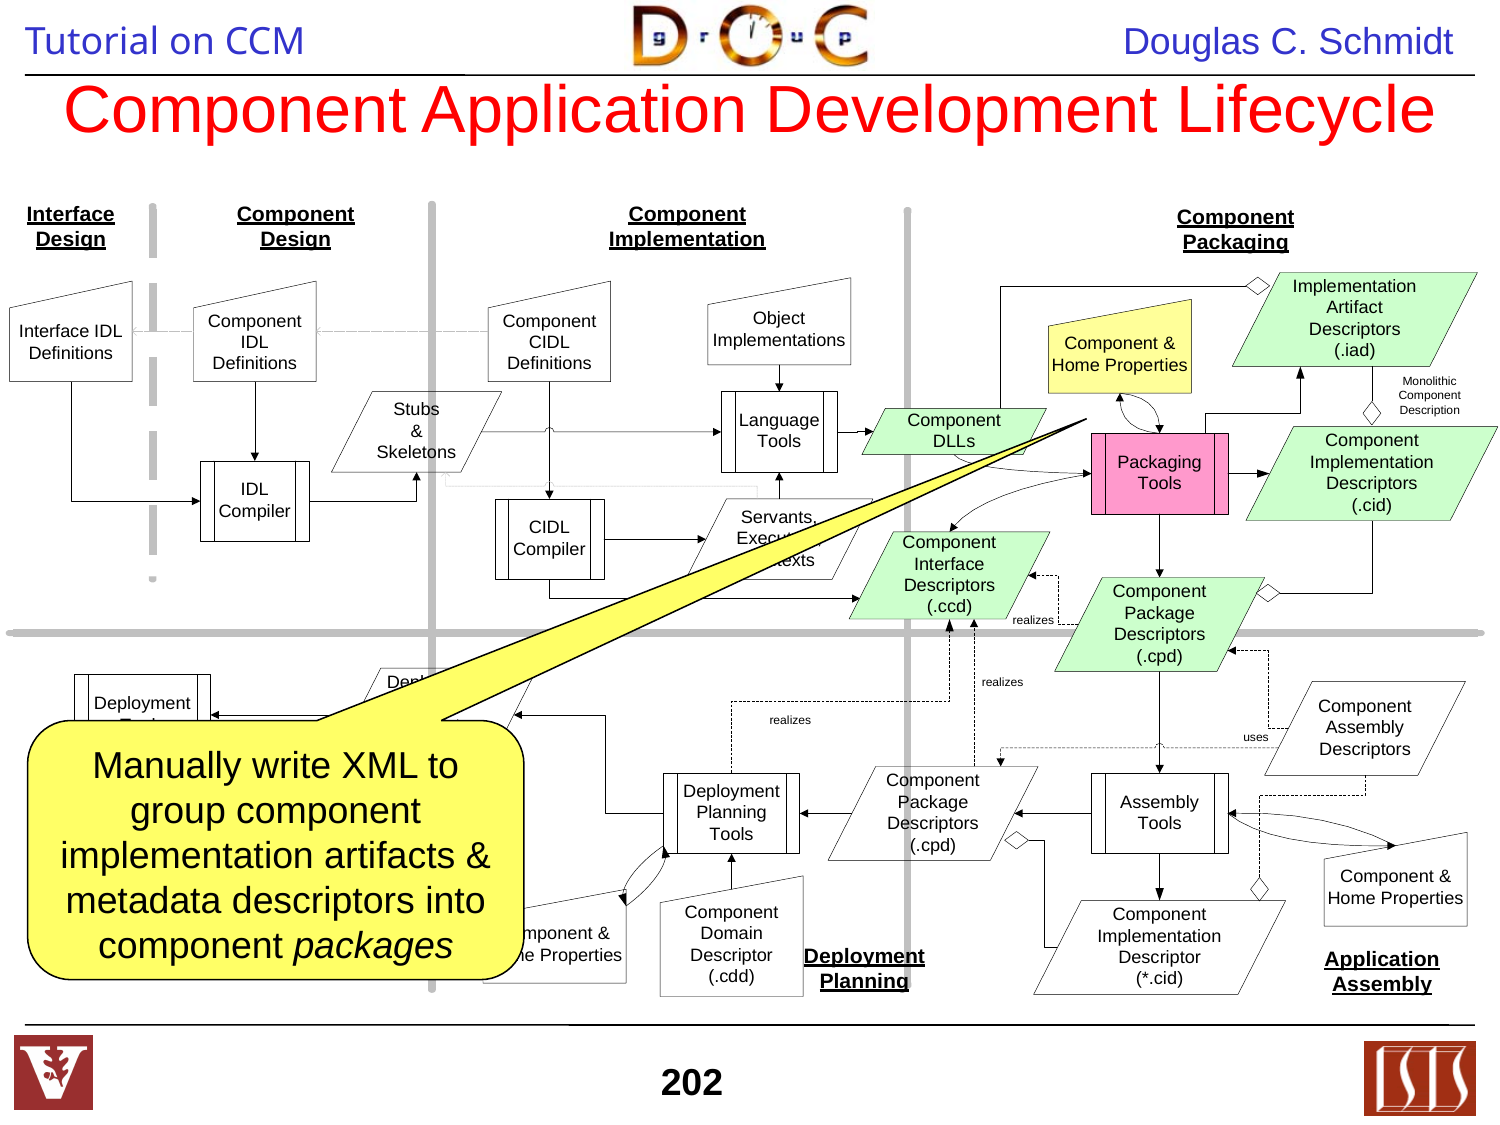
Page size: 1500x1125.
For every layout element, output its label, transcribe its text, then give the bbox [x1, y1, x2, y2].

title Component Application Development Lifecycle [0, 74, 1500, 138]
picture [14, 1035, 93, 1110]
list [0, 190, 1500, 1010]
picture [624, 0, 875, 71]
picture [1364, 1041, 1476, 1116]
